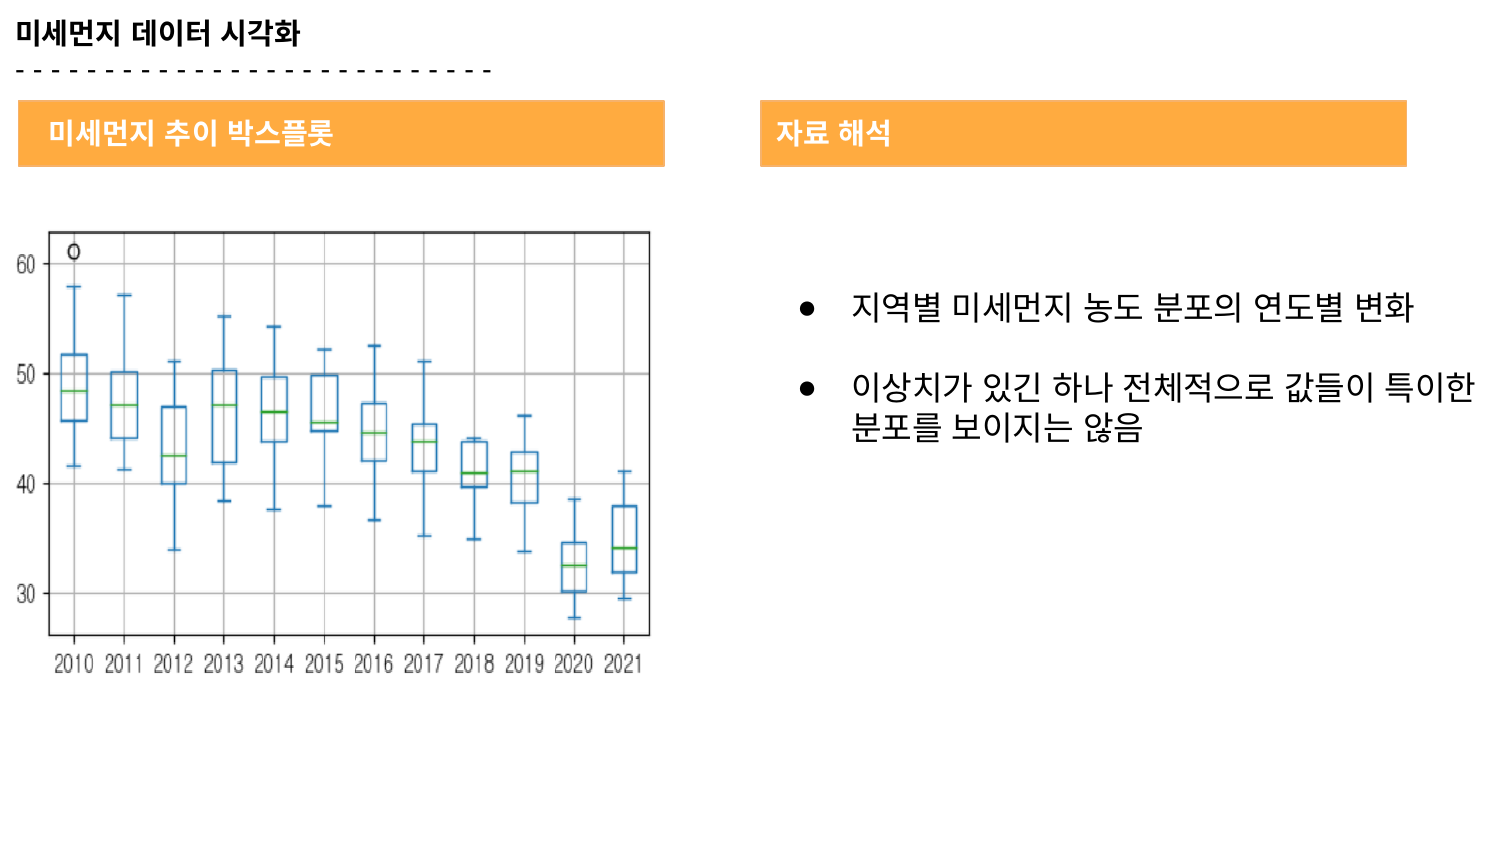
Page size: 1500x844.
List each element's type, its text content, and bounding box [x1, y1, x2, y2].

text_box 미세먼지 데이터 시각화 - - - - - - - - - - - - - - - - - - - - - - - - - - - [0, 0, 511, 100]
text_box 지역별 미세먼지 농도 분포의 연도별 변화 이상치가 있긴 하나 전체적으로 값들이 특이한 분포를 보이지는 않음 [761, 192, 1500, 542]
text_box 미세먼지 추이 박스플롯 [18, 100, 664, 166]
picture [0, 219, 665, 695]
text_box 자료 해석 [761, 100, 1407, 166]
